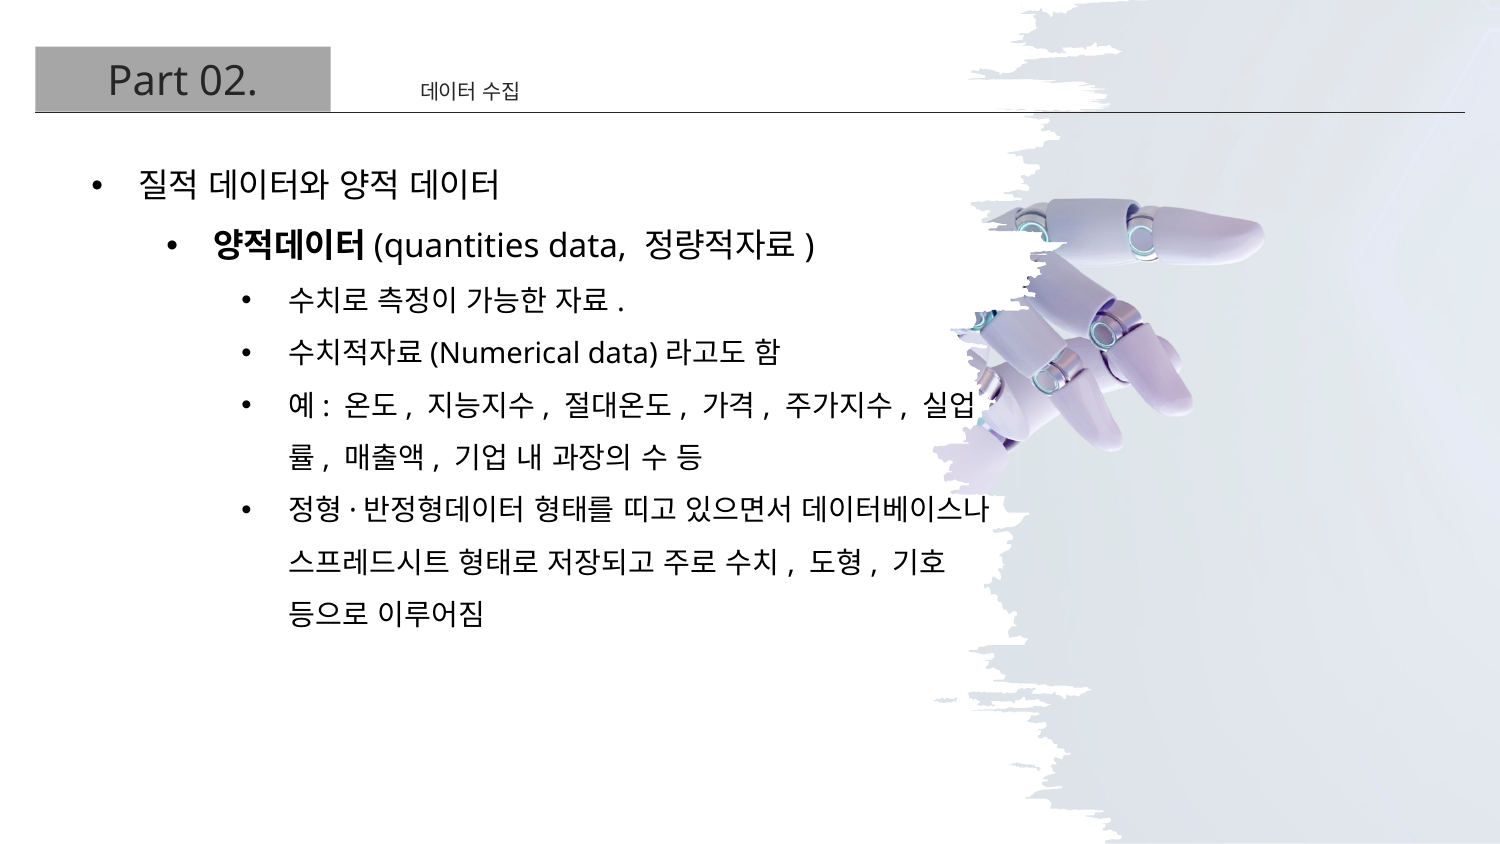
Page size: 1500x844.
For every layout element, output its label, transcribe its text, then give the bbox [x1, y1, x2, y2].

picture [855, 0, 1500, 844]
text_box 데이터 수집 [316, 71, 625, 111]
text_box Part 02. [35, 46, 331, 111]
text_box 질적 데이터와 양적 데이터 양적데이터(quantities data, 정량적자료) 수치로 측정이 가능한 자료. 수치적자료(Numerical data)라고도 함 예: 온도, 지능지수, 절대온도, 가격, 주가지수, 실업률, 매출액, 기업 내 과장의 수 등 정형·반정형데이터 형태를 띠고 있으면서 데이터베이스나 스프레드시트 형태로 저장되고 주로 수치, 도형, 기호 등으로 이루어짐 [76, 137, 850, 639]
